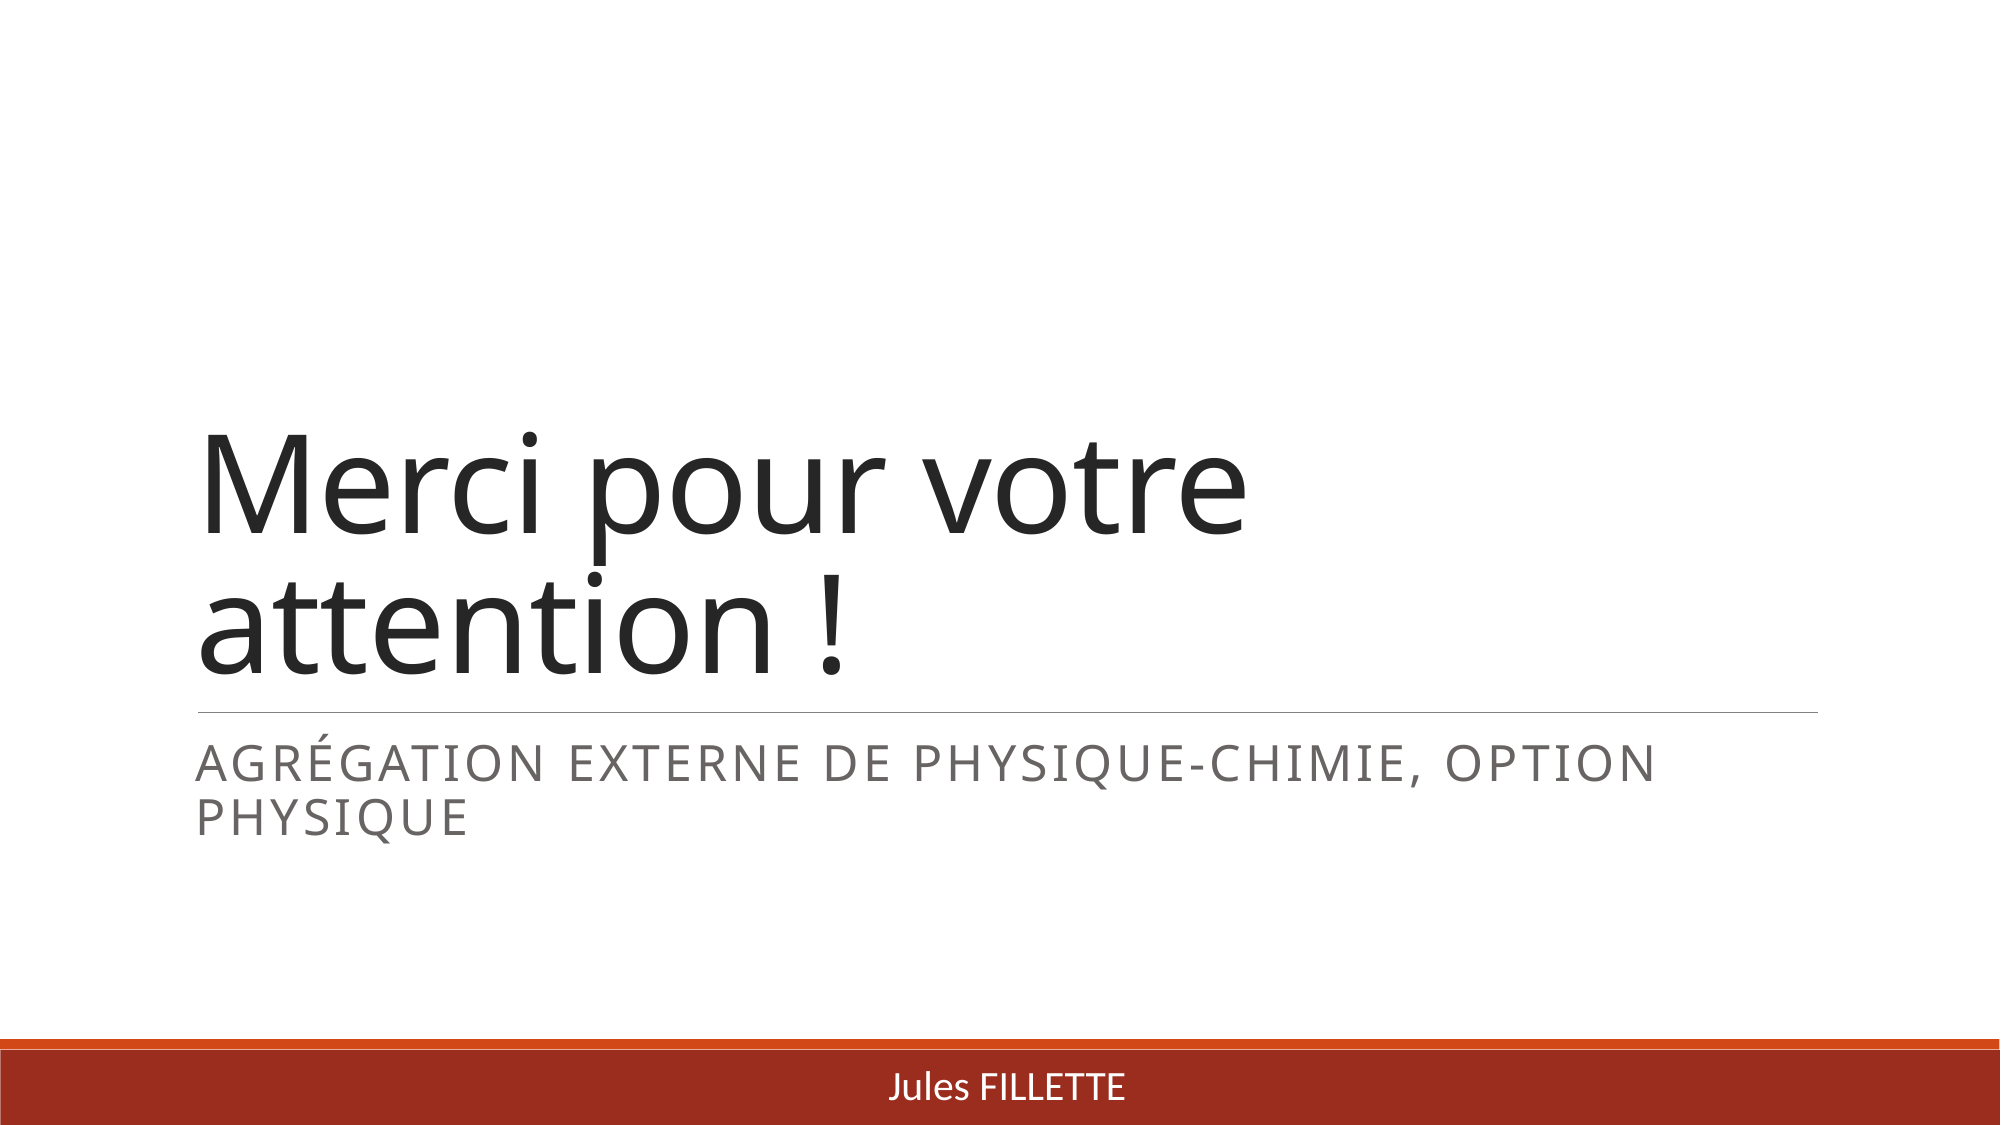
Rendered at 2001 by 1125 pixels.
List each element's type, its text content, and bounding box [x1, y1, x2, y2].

text_box Jules FILLETTE [0, 1056, 2000, 1125]
subtitle Agrégation externe de Physique-chimie, option Physique [180, 730, 1831, 919]
title Merci pour votre attention ! [180, 124, 1830, 710]
